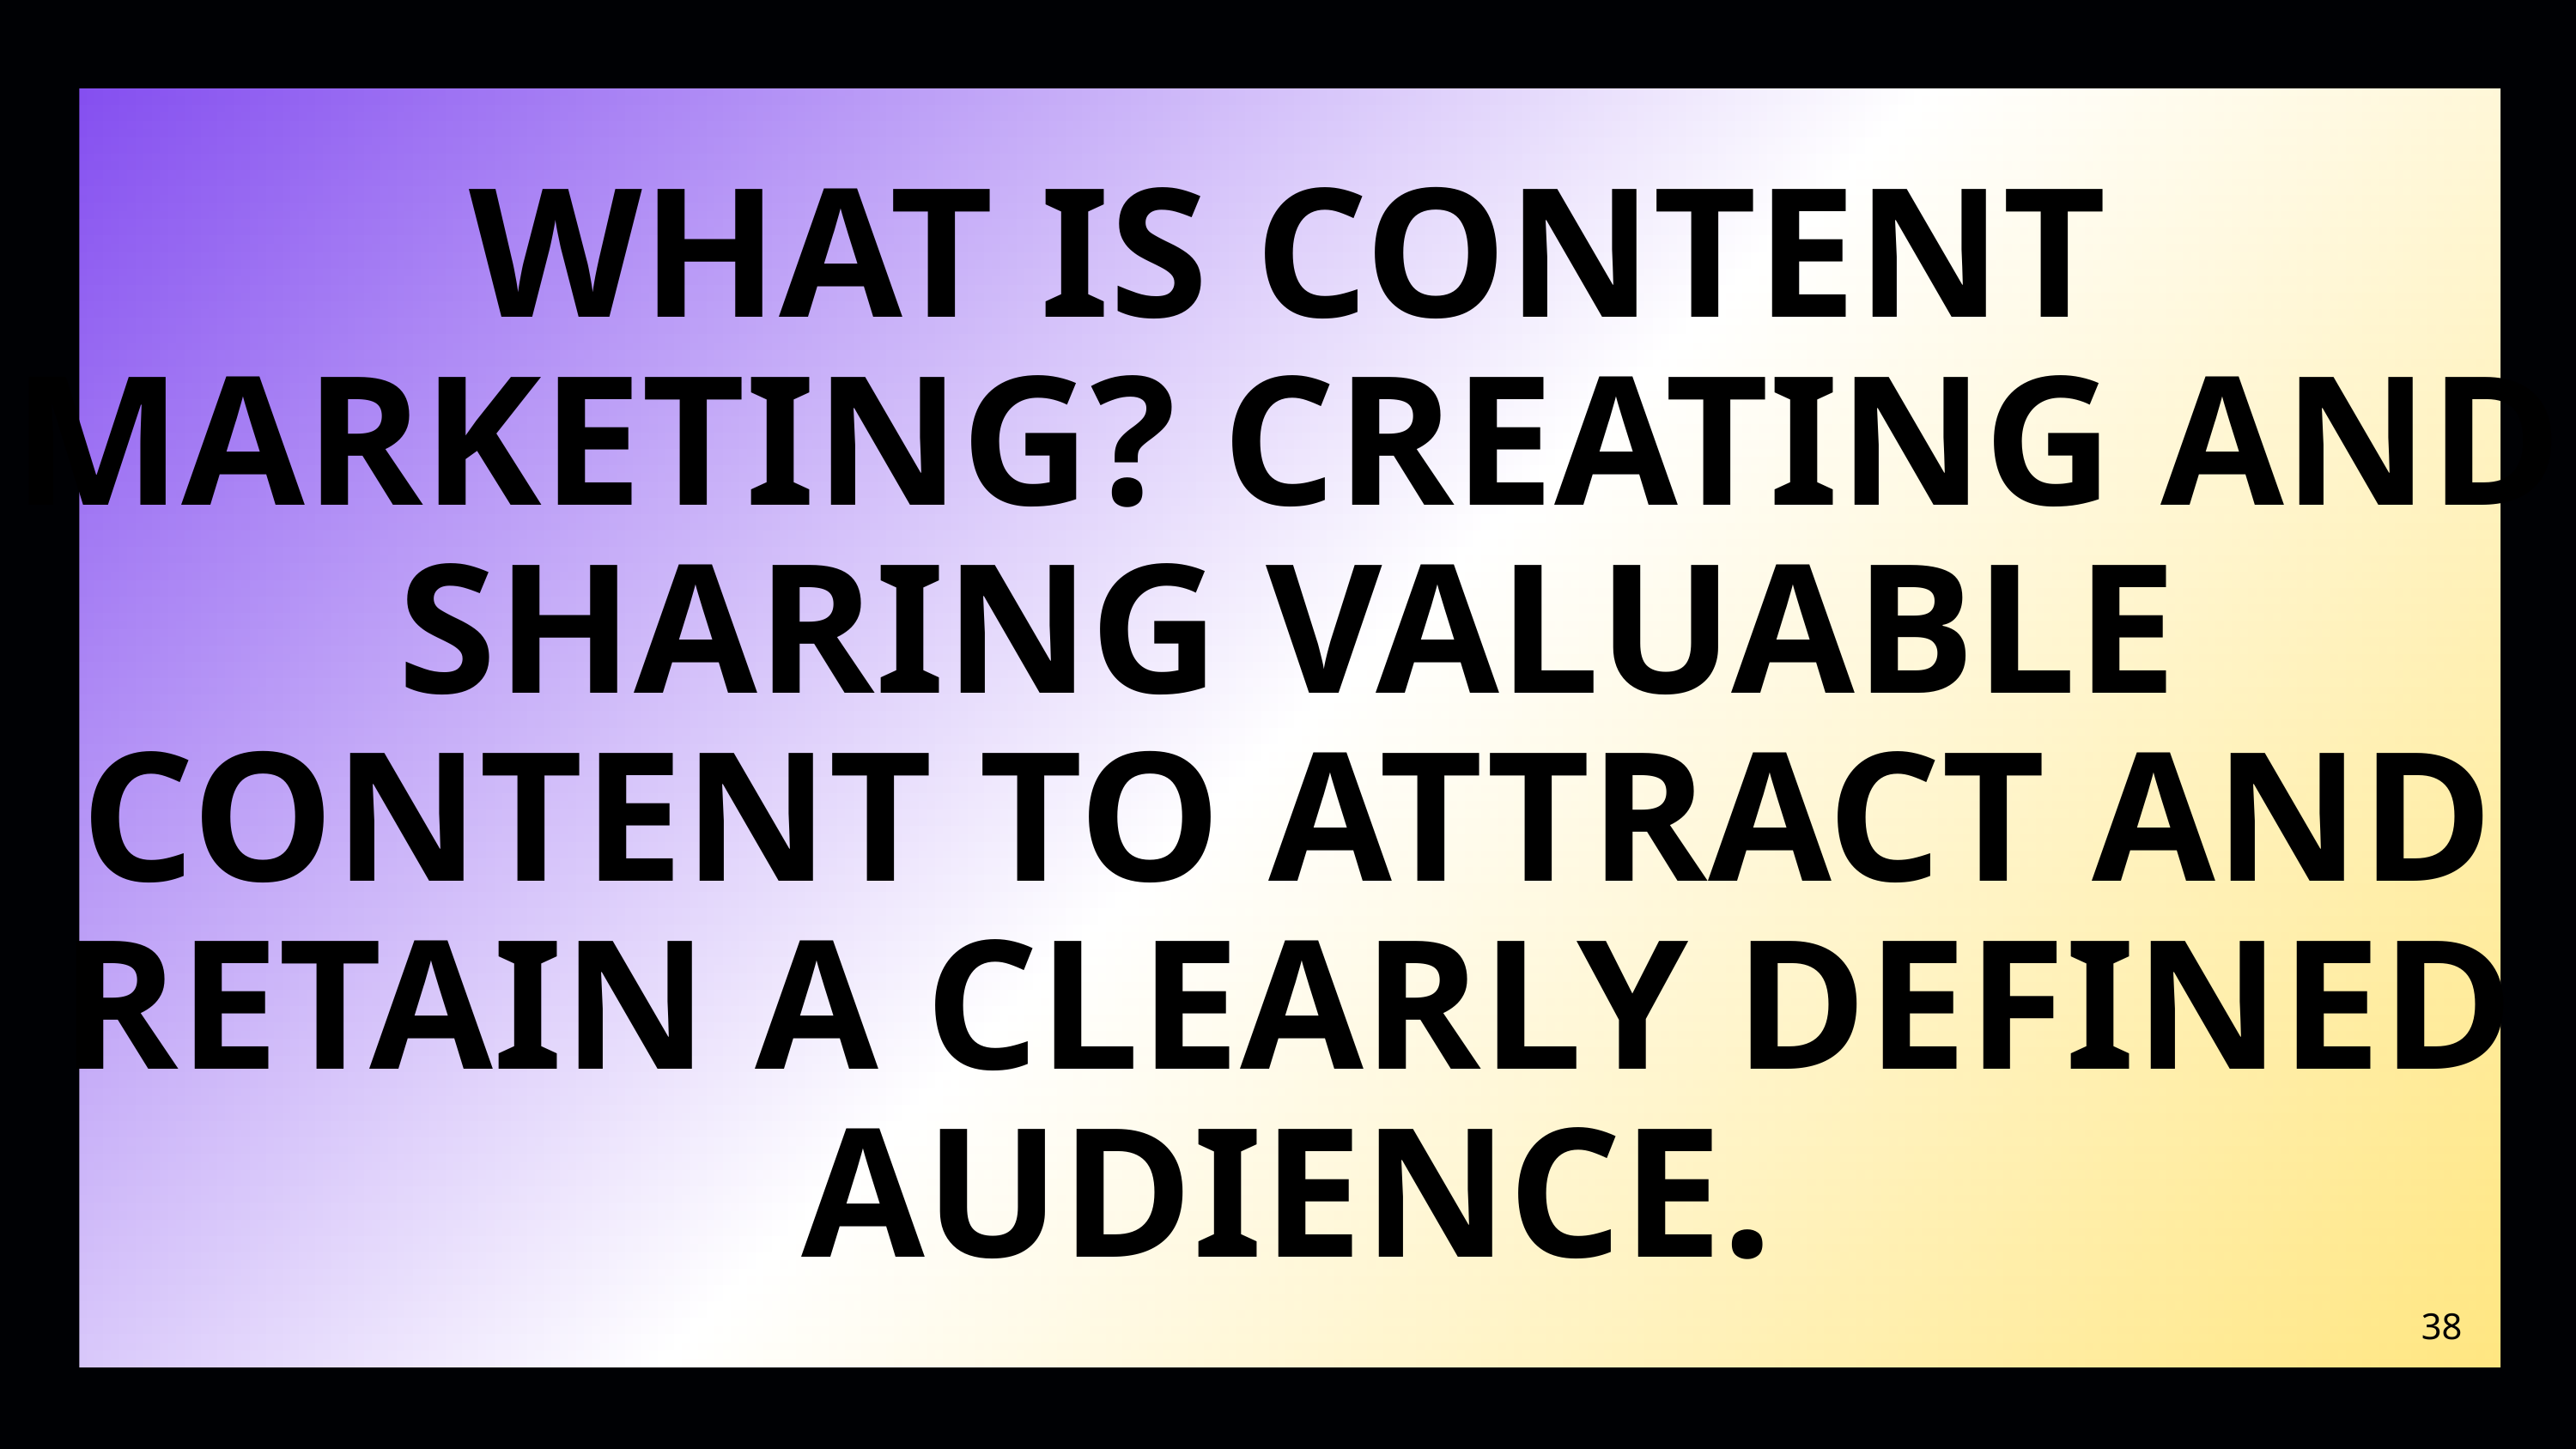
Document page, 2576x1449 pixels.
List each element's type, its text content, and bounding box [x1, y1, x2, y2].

text_box 38 [2421, 1296, 2463, 1348]
text_box WHAT IS CONTENT MARKETING? CREATING AND SHARING VALUABLE CONTENT TO ATTRACT AND RETAIN A CLEARLY DEFINED AUDIENCE. [0, 165, 2576, 1449]
text_box [79, 88, 2501, 165]
